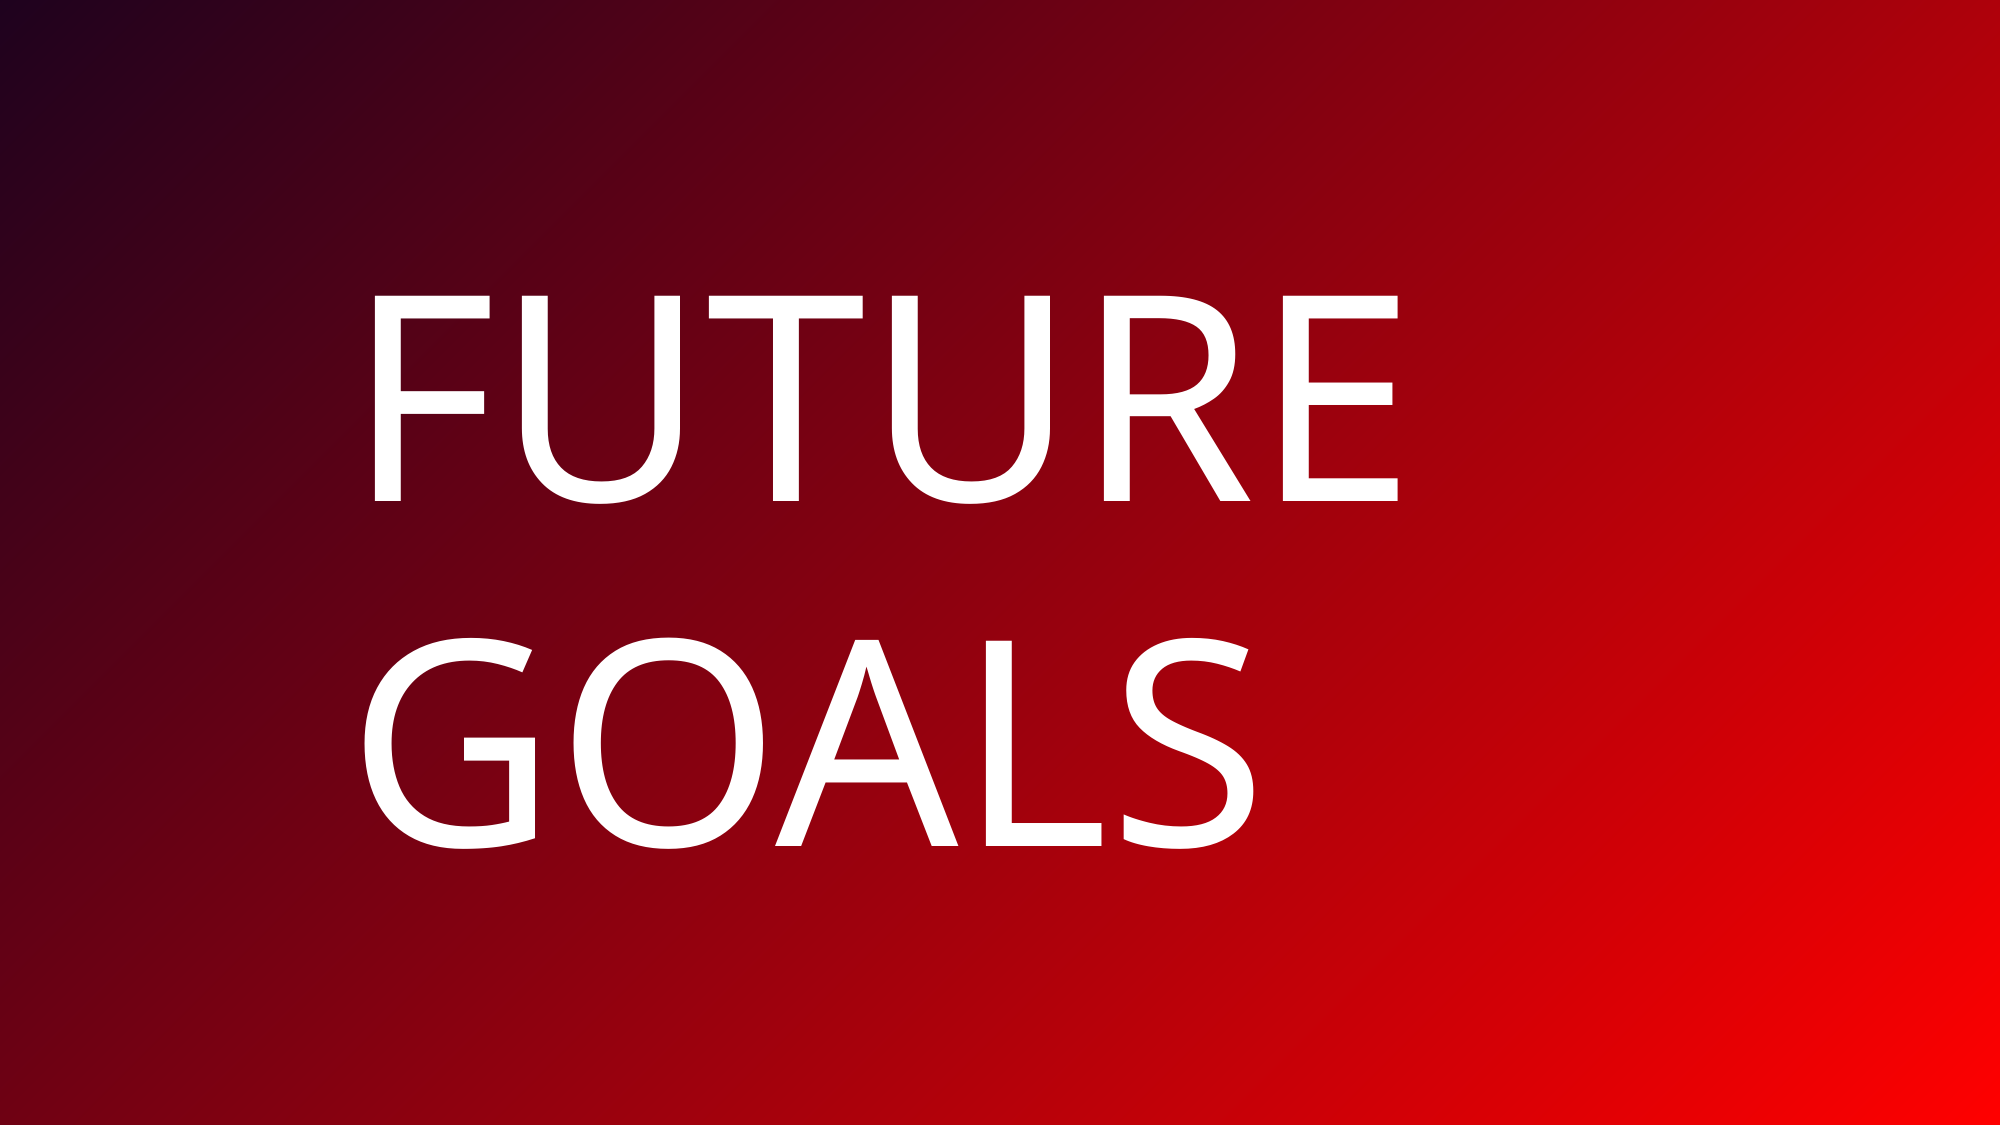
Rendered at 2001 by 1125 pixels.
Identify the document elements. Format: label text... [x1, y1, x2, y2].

text_box FUTURE GOALS [332, 206, 1923, 912]
